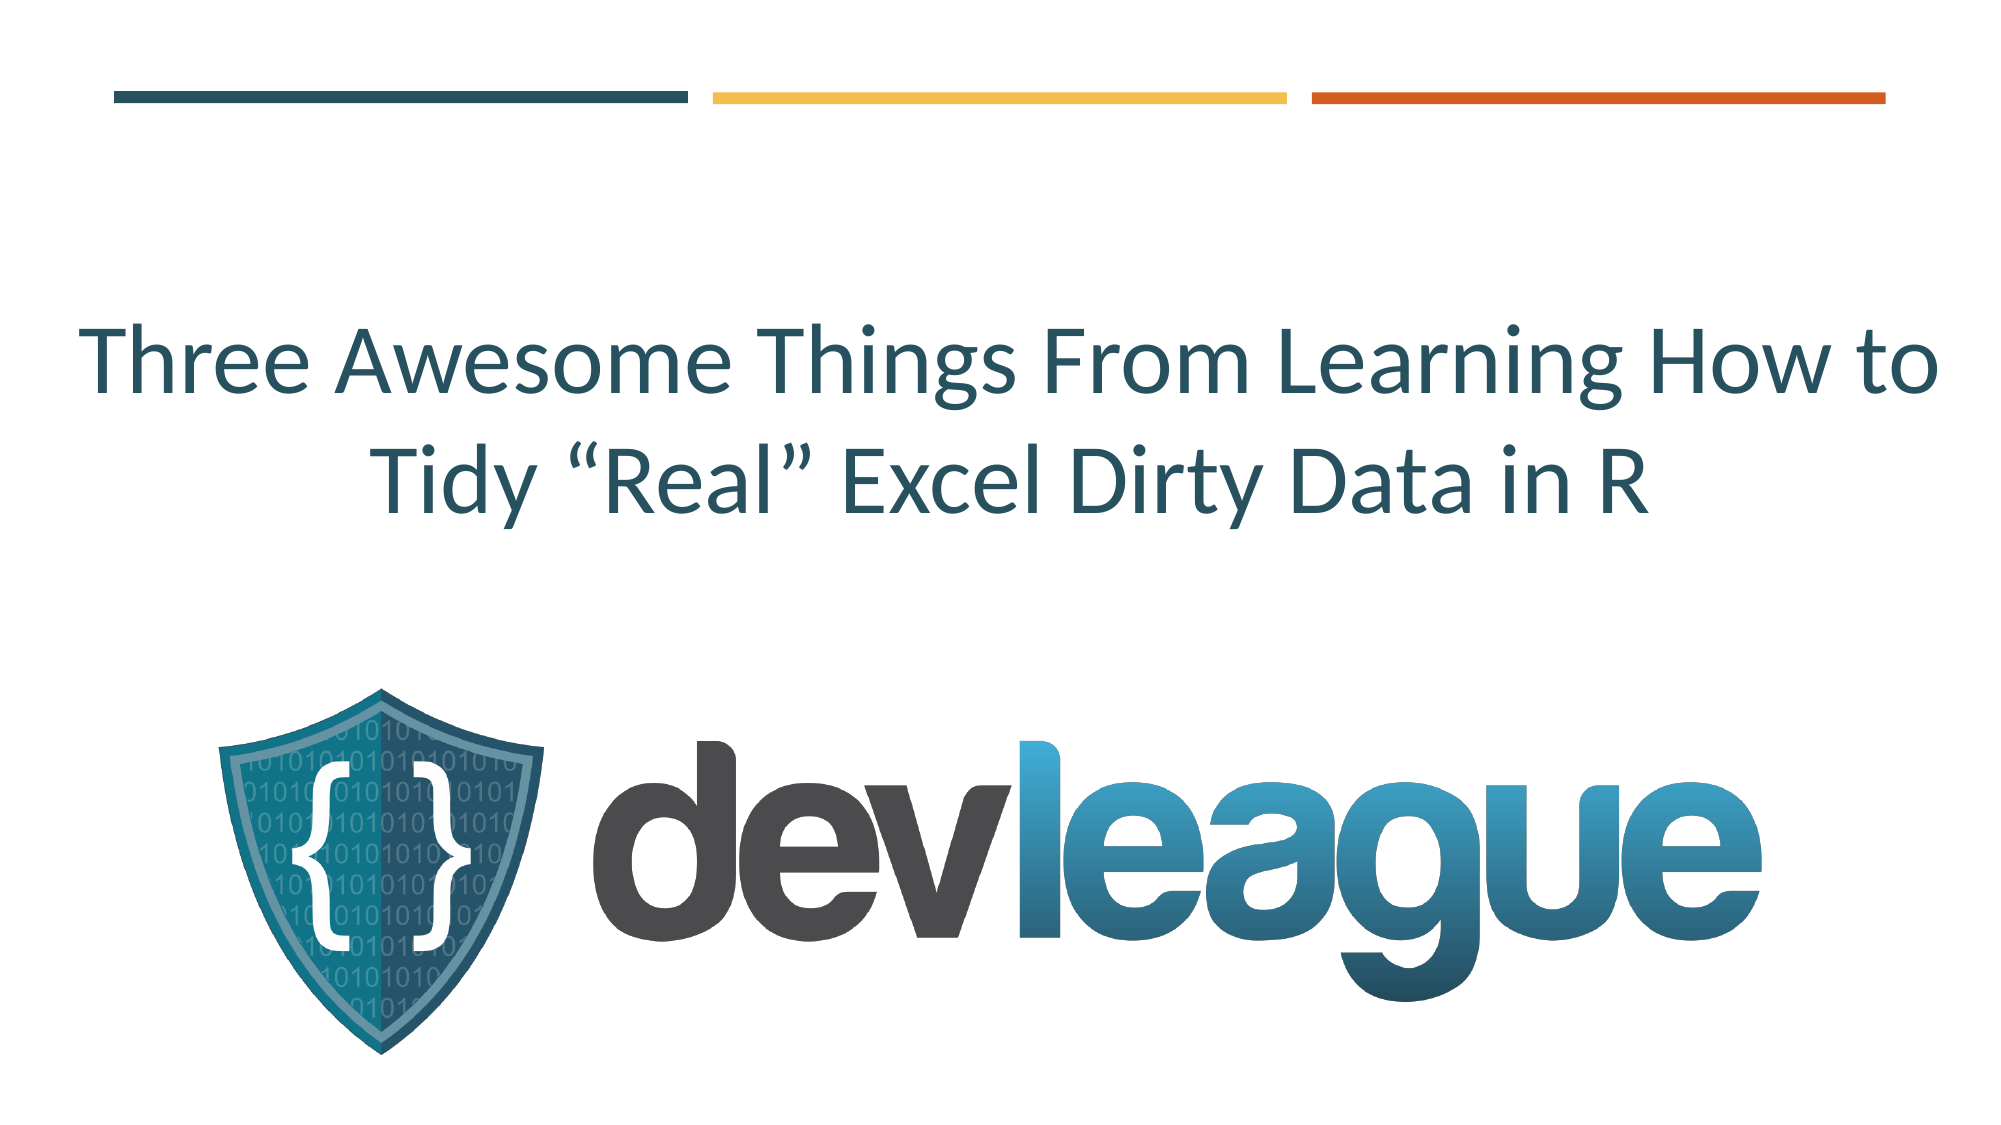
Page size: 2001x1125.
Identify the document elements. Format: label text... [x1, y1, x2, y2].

text_box [113, 90, 689, 104]
text_box Three Awesome Things From Learning How to Tidy “Real” Excel Dirty Data in R [50, 196, 1971, 541]
text_box [1311, 91, 1887, 105]
picture [218, 688, 1783, 1055]
text_box [712, 91, 1288, 105]
